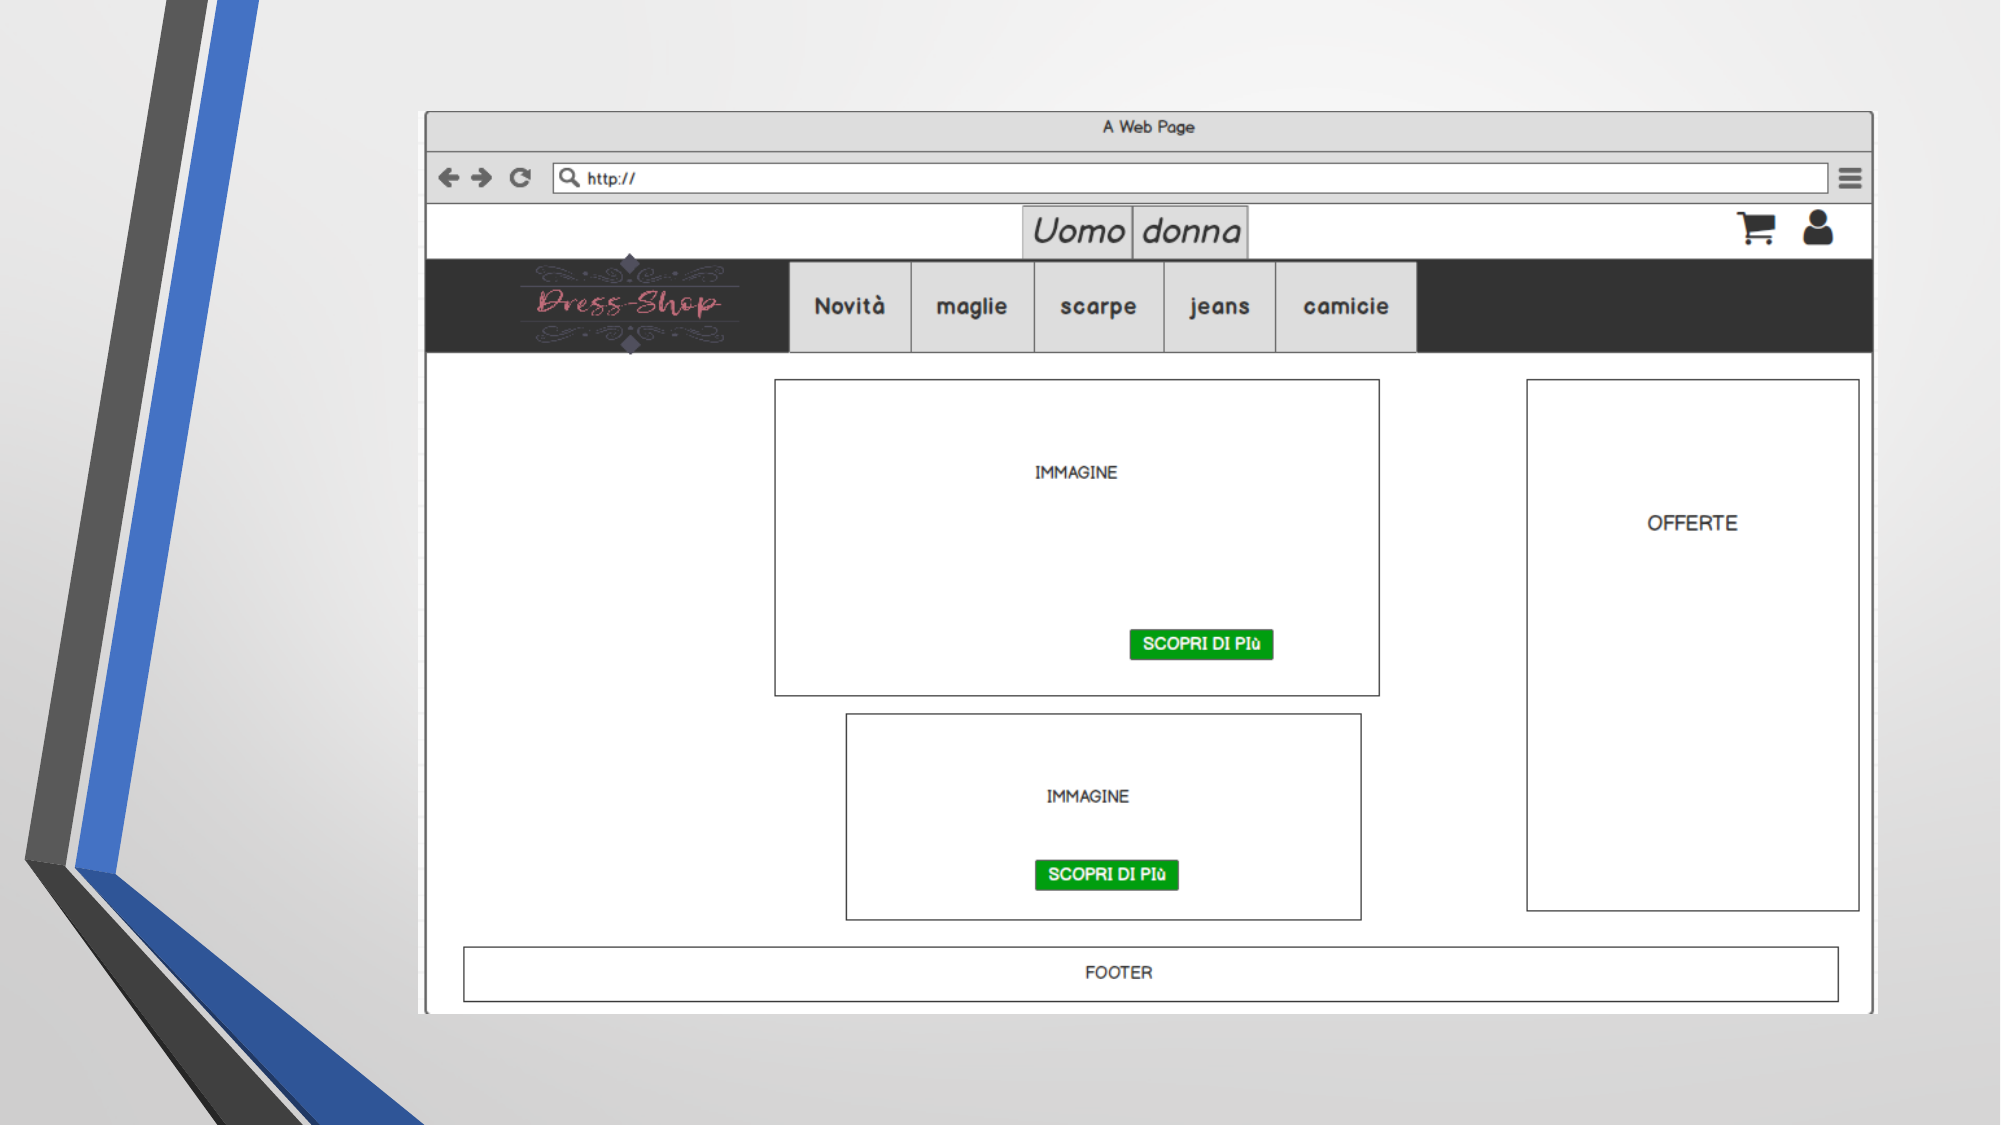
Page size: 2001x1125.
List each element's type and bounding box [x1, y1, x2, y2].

picture [418, 110, 1878, 1015]
